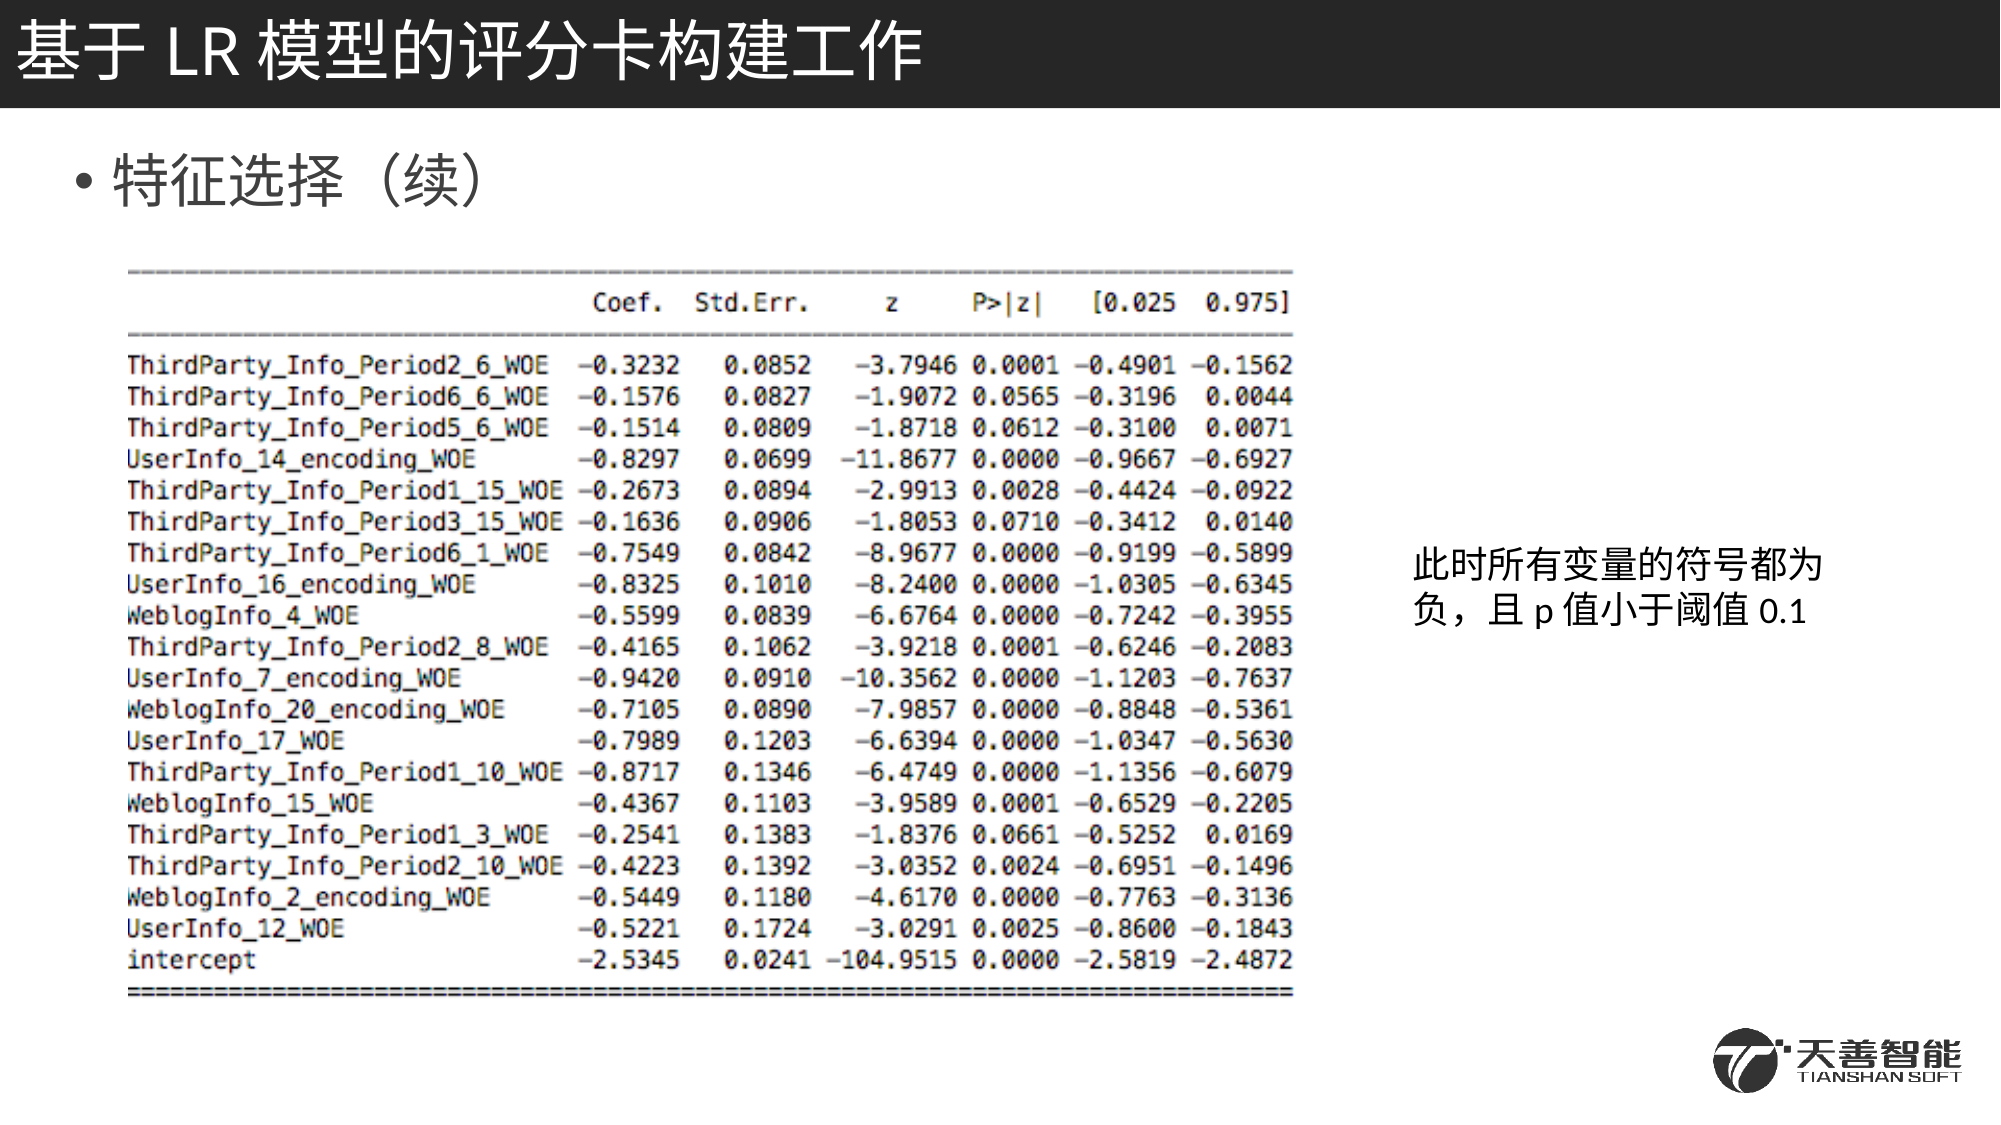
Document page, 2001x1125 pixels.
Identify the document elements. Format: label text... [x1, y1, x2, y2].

title 基于LR模型的评分卡构建工作 [0, 0, 2000, 109]
picture [127, 264, 1306, 1013]
text_box 此时所有变量的符号都为负，且p值小于阈值0.1 [1397, 533, 1848, 639]
picture [1713, 1028, 1962, 1093]
list 特征选择（续） [58, 145, 1941, 1029]
